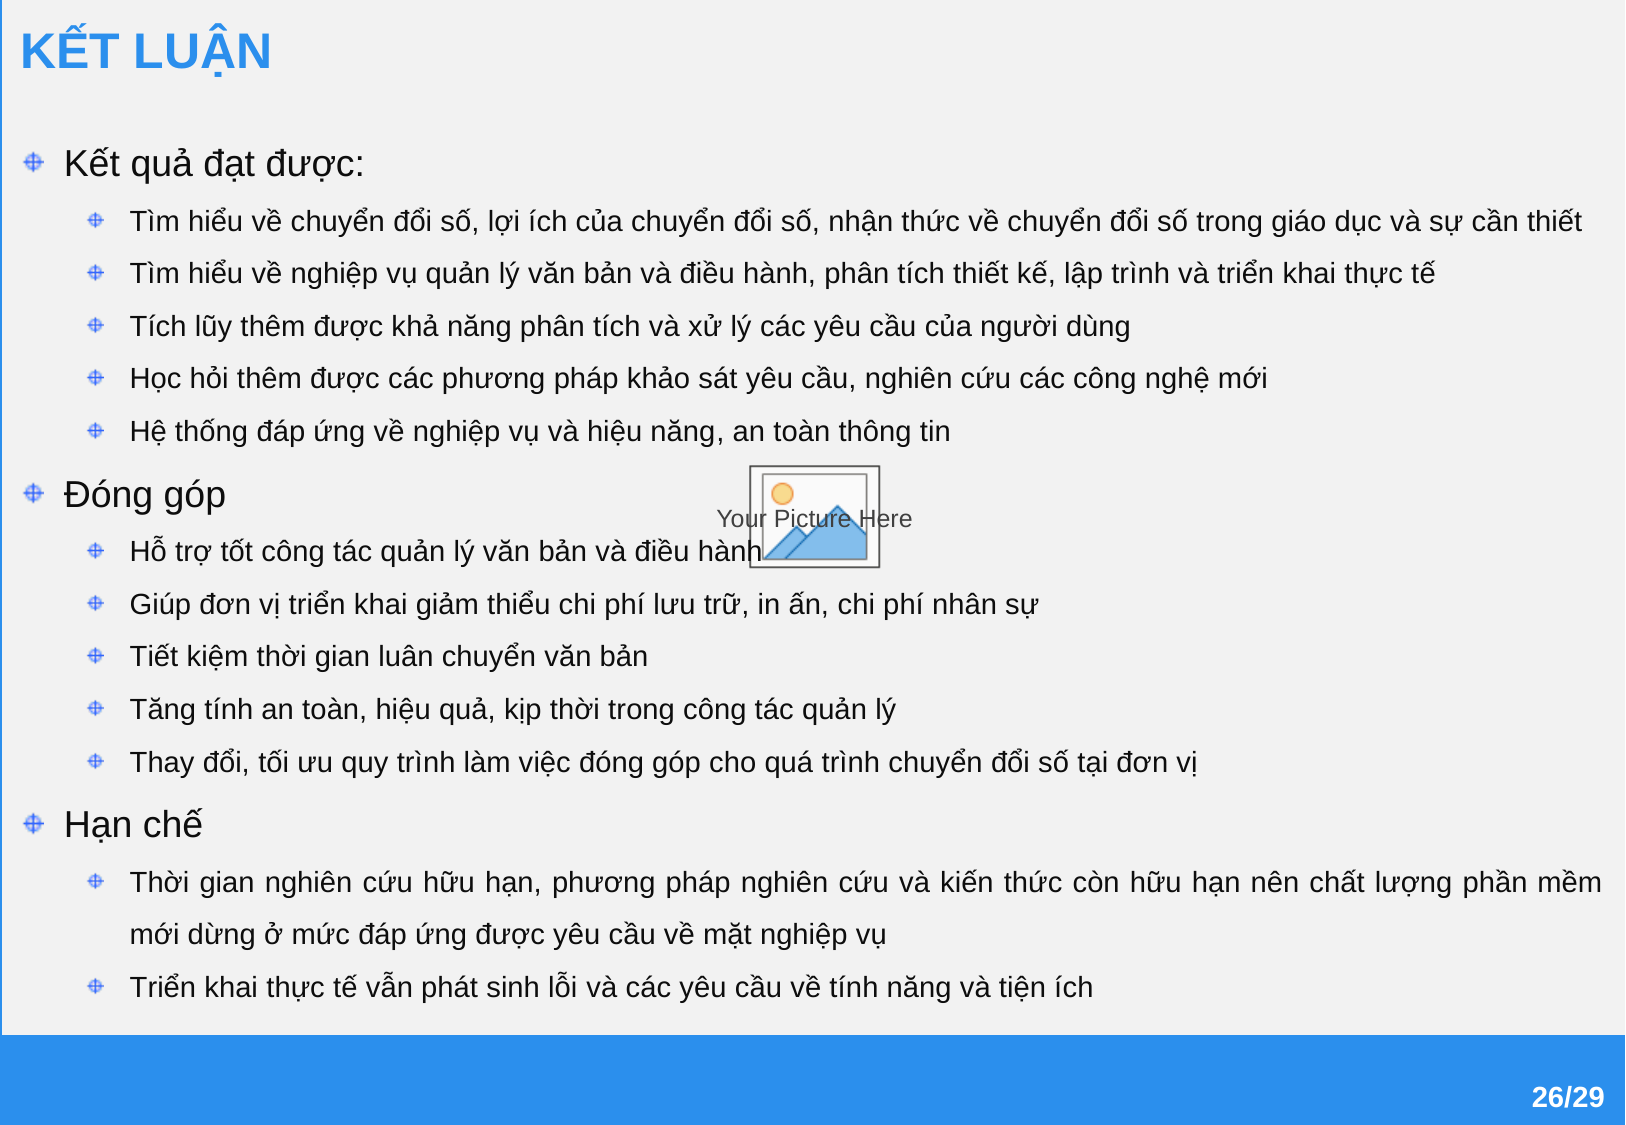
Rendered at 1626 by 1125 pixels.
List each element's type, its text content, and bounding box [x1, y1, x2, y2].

text_box 26/29 [1355, 1071, 1620, 1121]
picture [2, 0, 1625, 1036]
